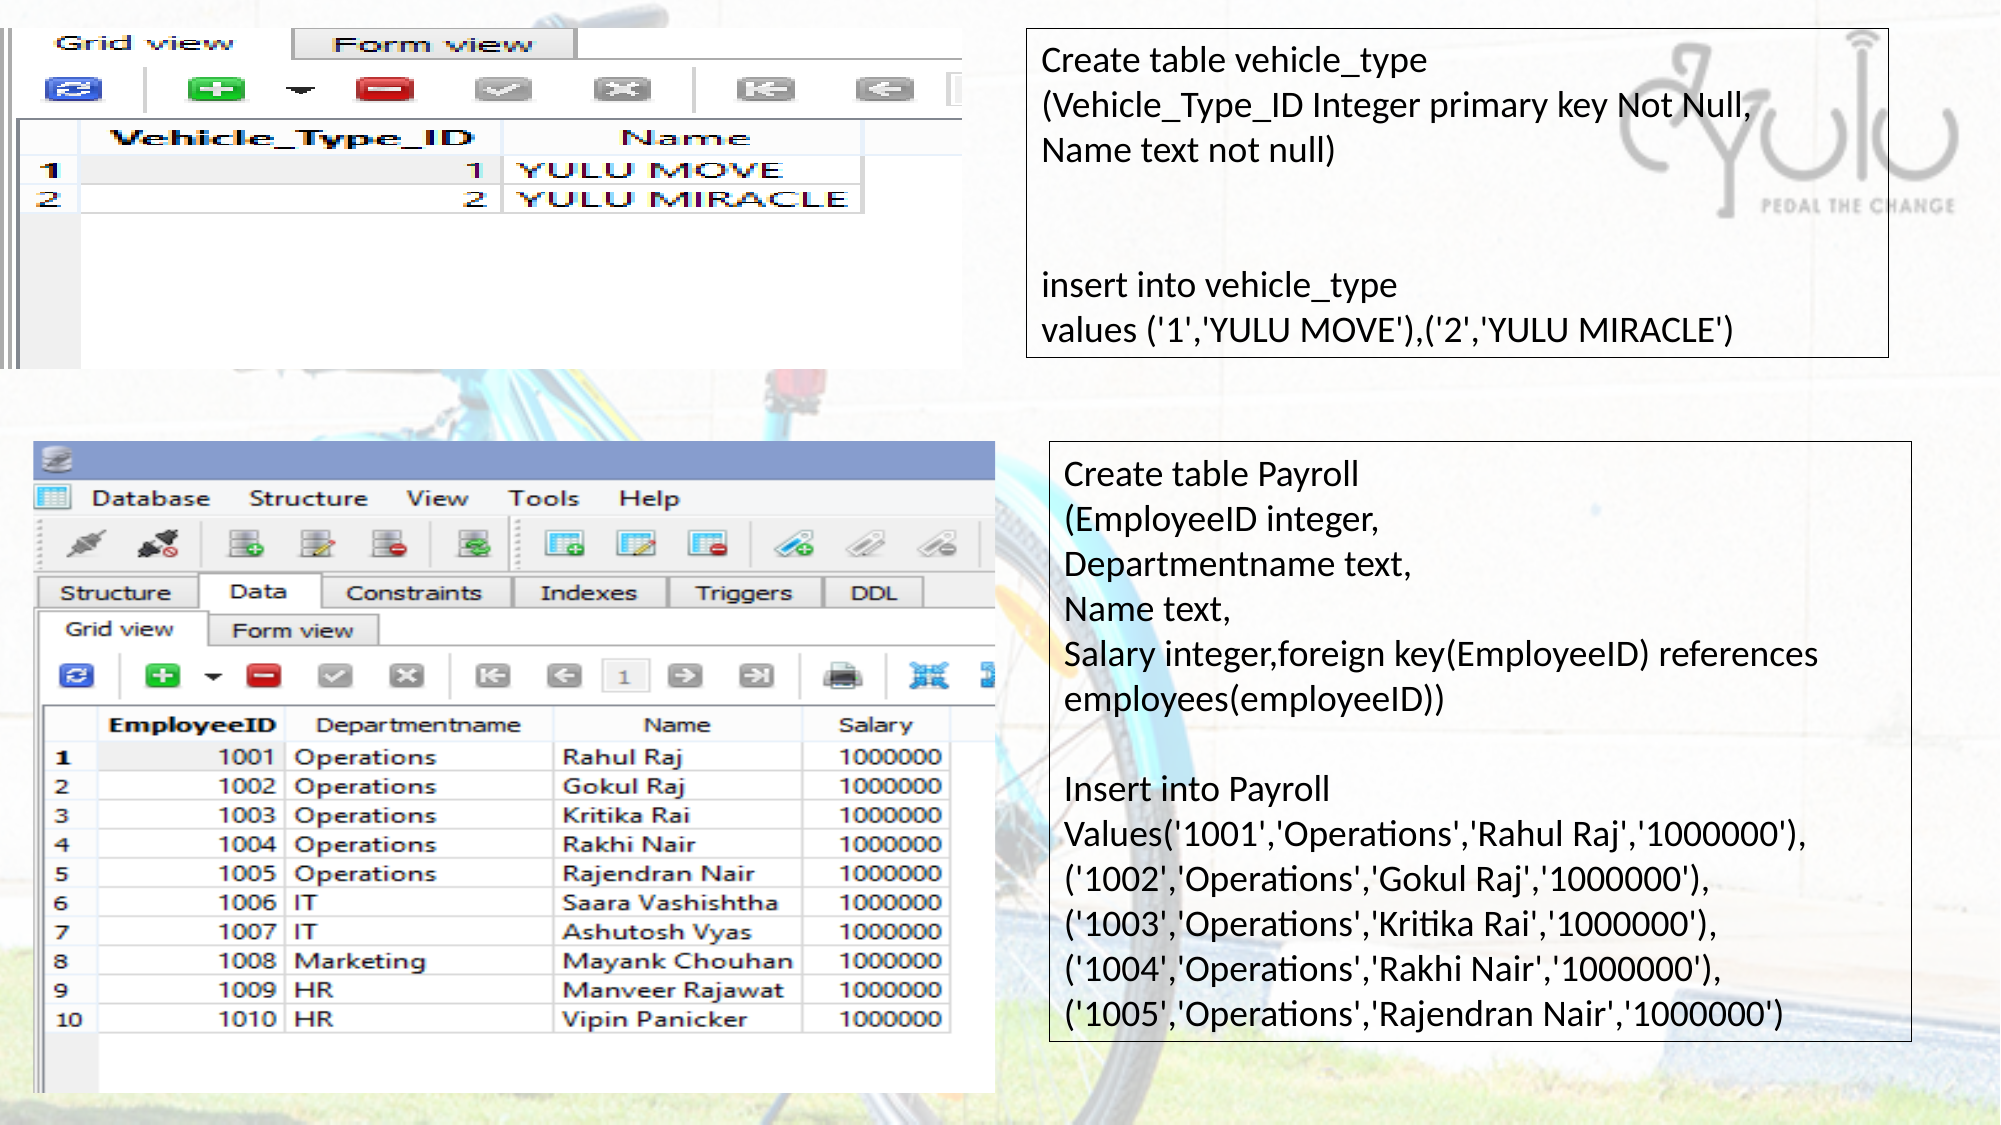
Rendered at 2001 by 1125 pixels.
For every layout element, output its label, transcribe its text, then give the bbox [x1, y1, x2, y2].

picture [0, 28, 962, 370]
text_box Create table vehicle_type (Vehicle_Type_ID Integer primary key Not Null, Name text not null) insert into vehicle_type values ('1','YULU MOVE'),('2','YULU MIRACLE') [1026, 28, 1889, 358]
picture [33, 441, 996, 1093]
text_box Create table Payroll (EmployeeID integer, Departmentname text, Name text, Salary integer,foreign key(EmployeeID) references employees(employeeID)) Insert into Payroll Values('1001','Operations','Rahul Raj','1000000'), ('1002','Operations','Gokul Raj','1000000'),('1003','Operations','Kritika Rai','1000000'),('1004','Operations','Rakhi Nair','1000000'),('1005','Operations','Rajendran Nair','1000000') [1049, 441, 1912, 1042]
